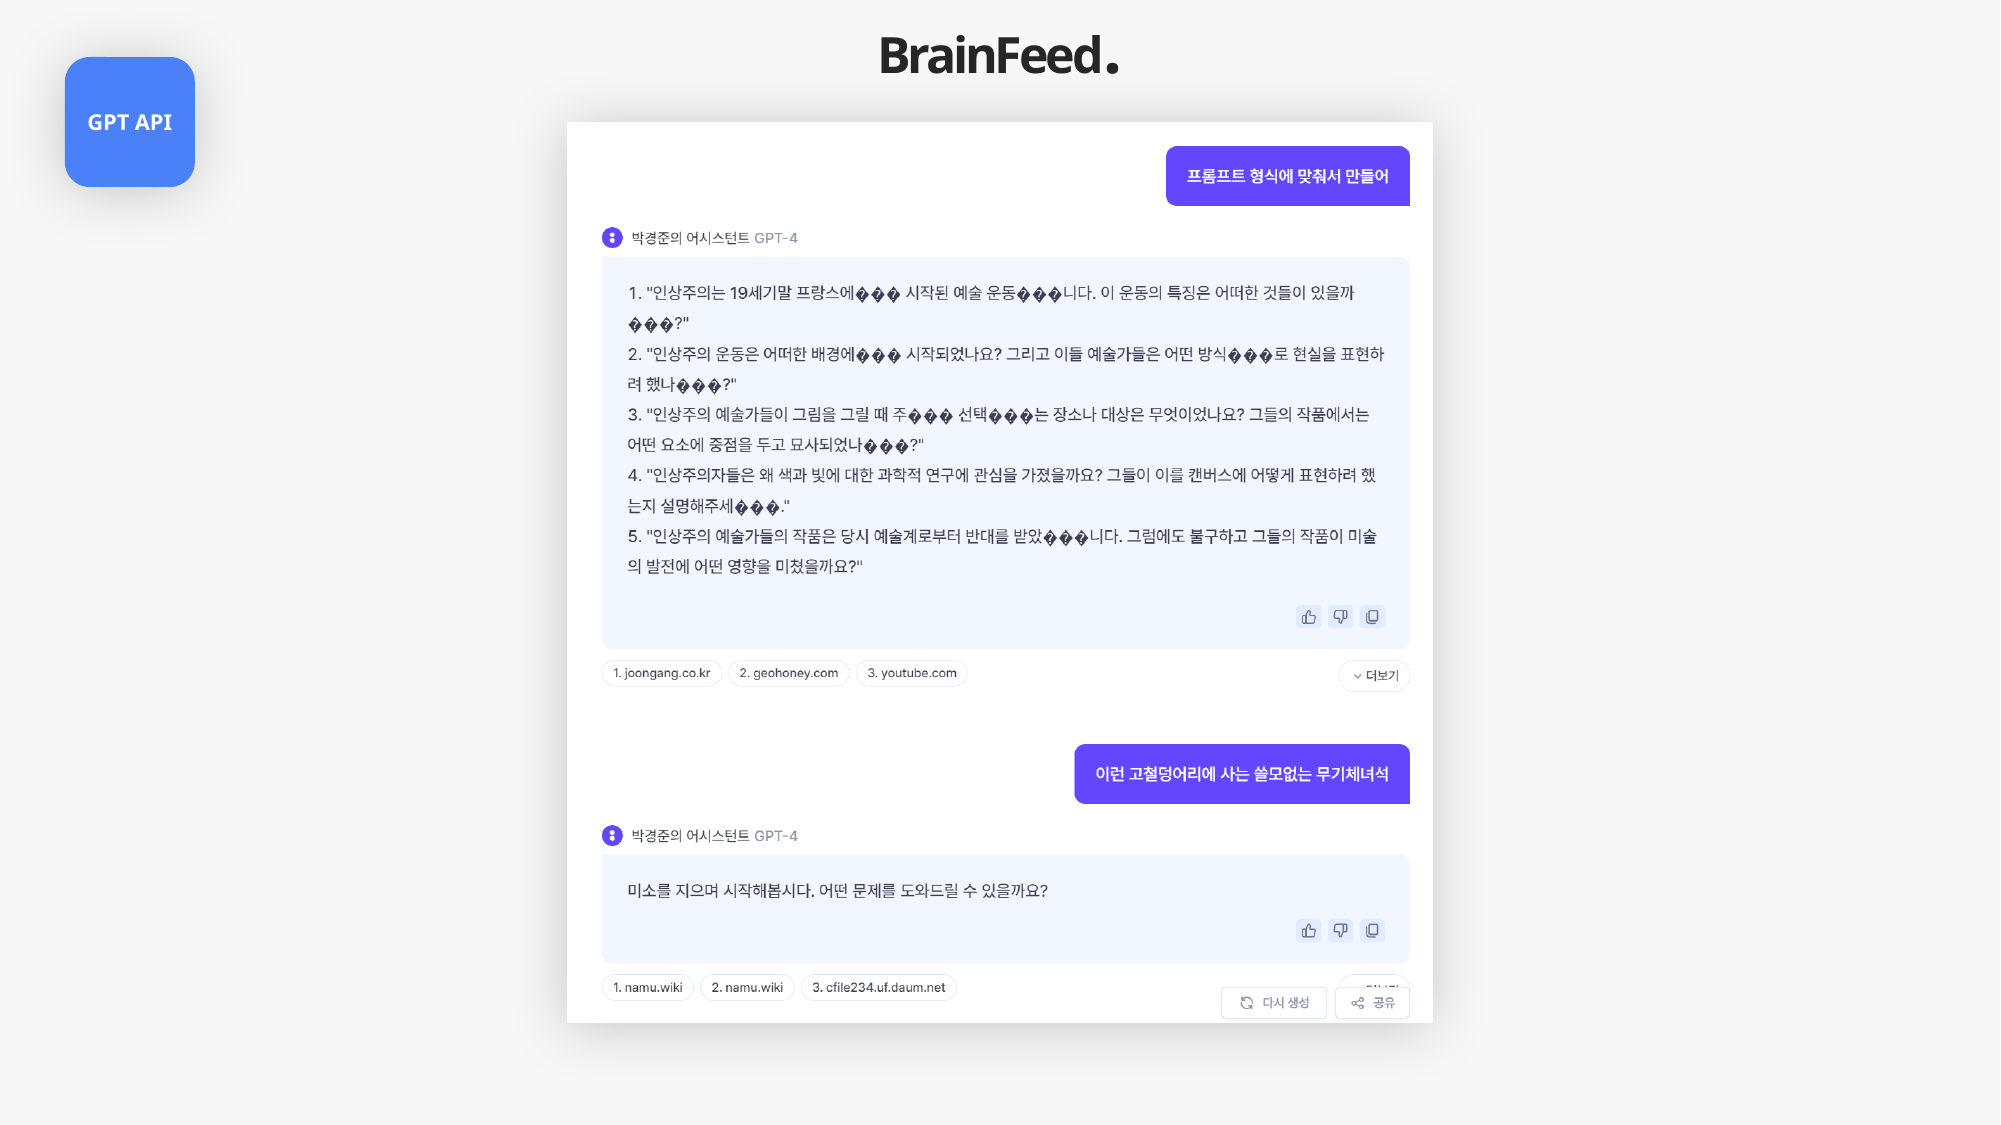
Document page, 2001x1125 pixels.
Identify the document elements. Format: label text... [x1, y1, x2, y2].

text_box GPT API [63, 55, 196, 189]
text_box BrainFeed. [862, 0, 1138, 95]
picture [567, 122, 1433, 1023]
